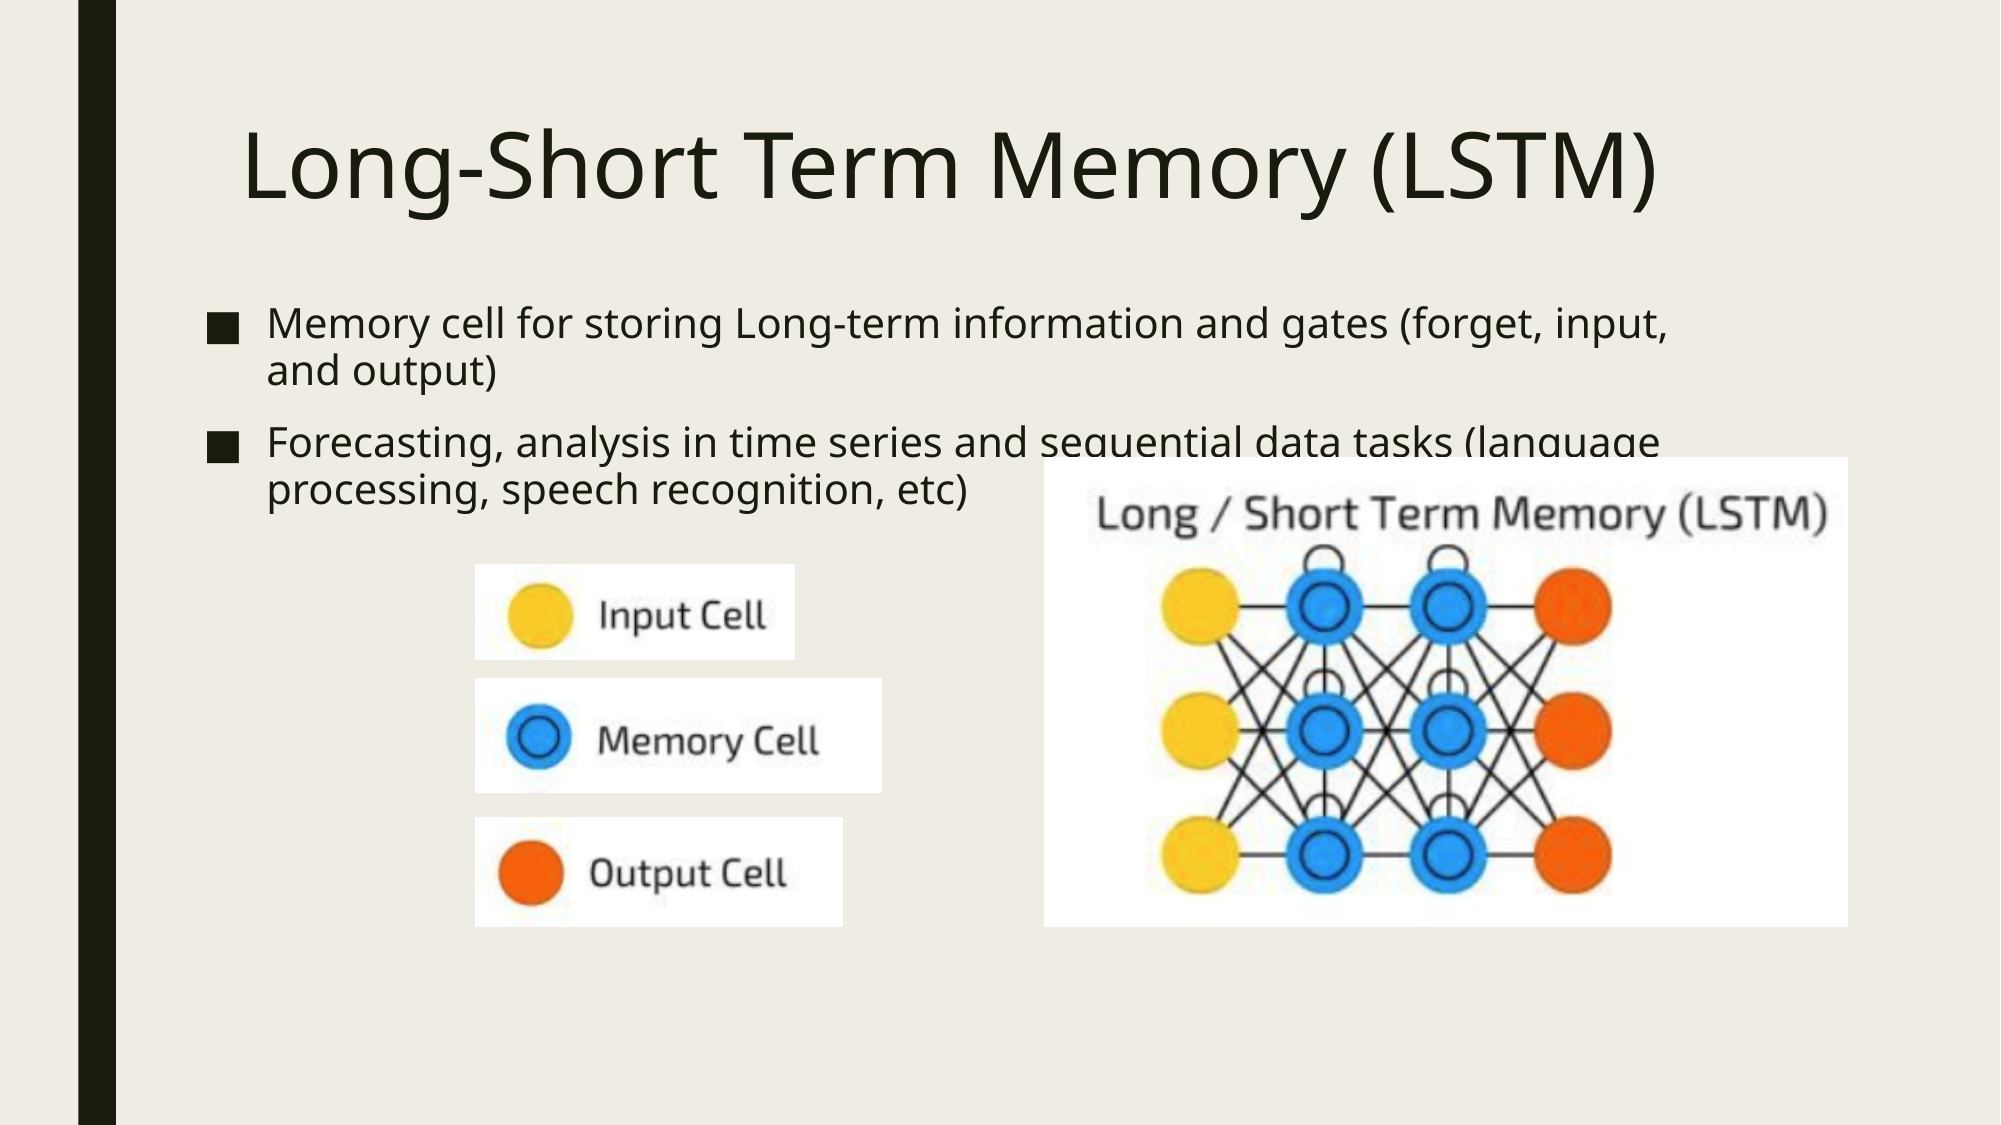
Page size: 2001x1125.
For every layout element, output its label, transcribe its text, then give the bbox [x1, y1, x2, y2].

picture [1044, 457, 1848, 928]
list Memory cell for storing Long-term information and gates (forget, input, and output) Forecasting, analysis in time series and sequential data tasks (language processing, speech recognition, etc) [188, 293, 1764, 882]
picture [475, 564, 795, 660]
title Long-Short Term Memory (LSTM) [225, 112, 1800, 357]
picture [475, 678, 882, 793]
picture [475, 817, 843, 927]
